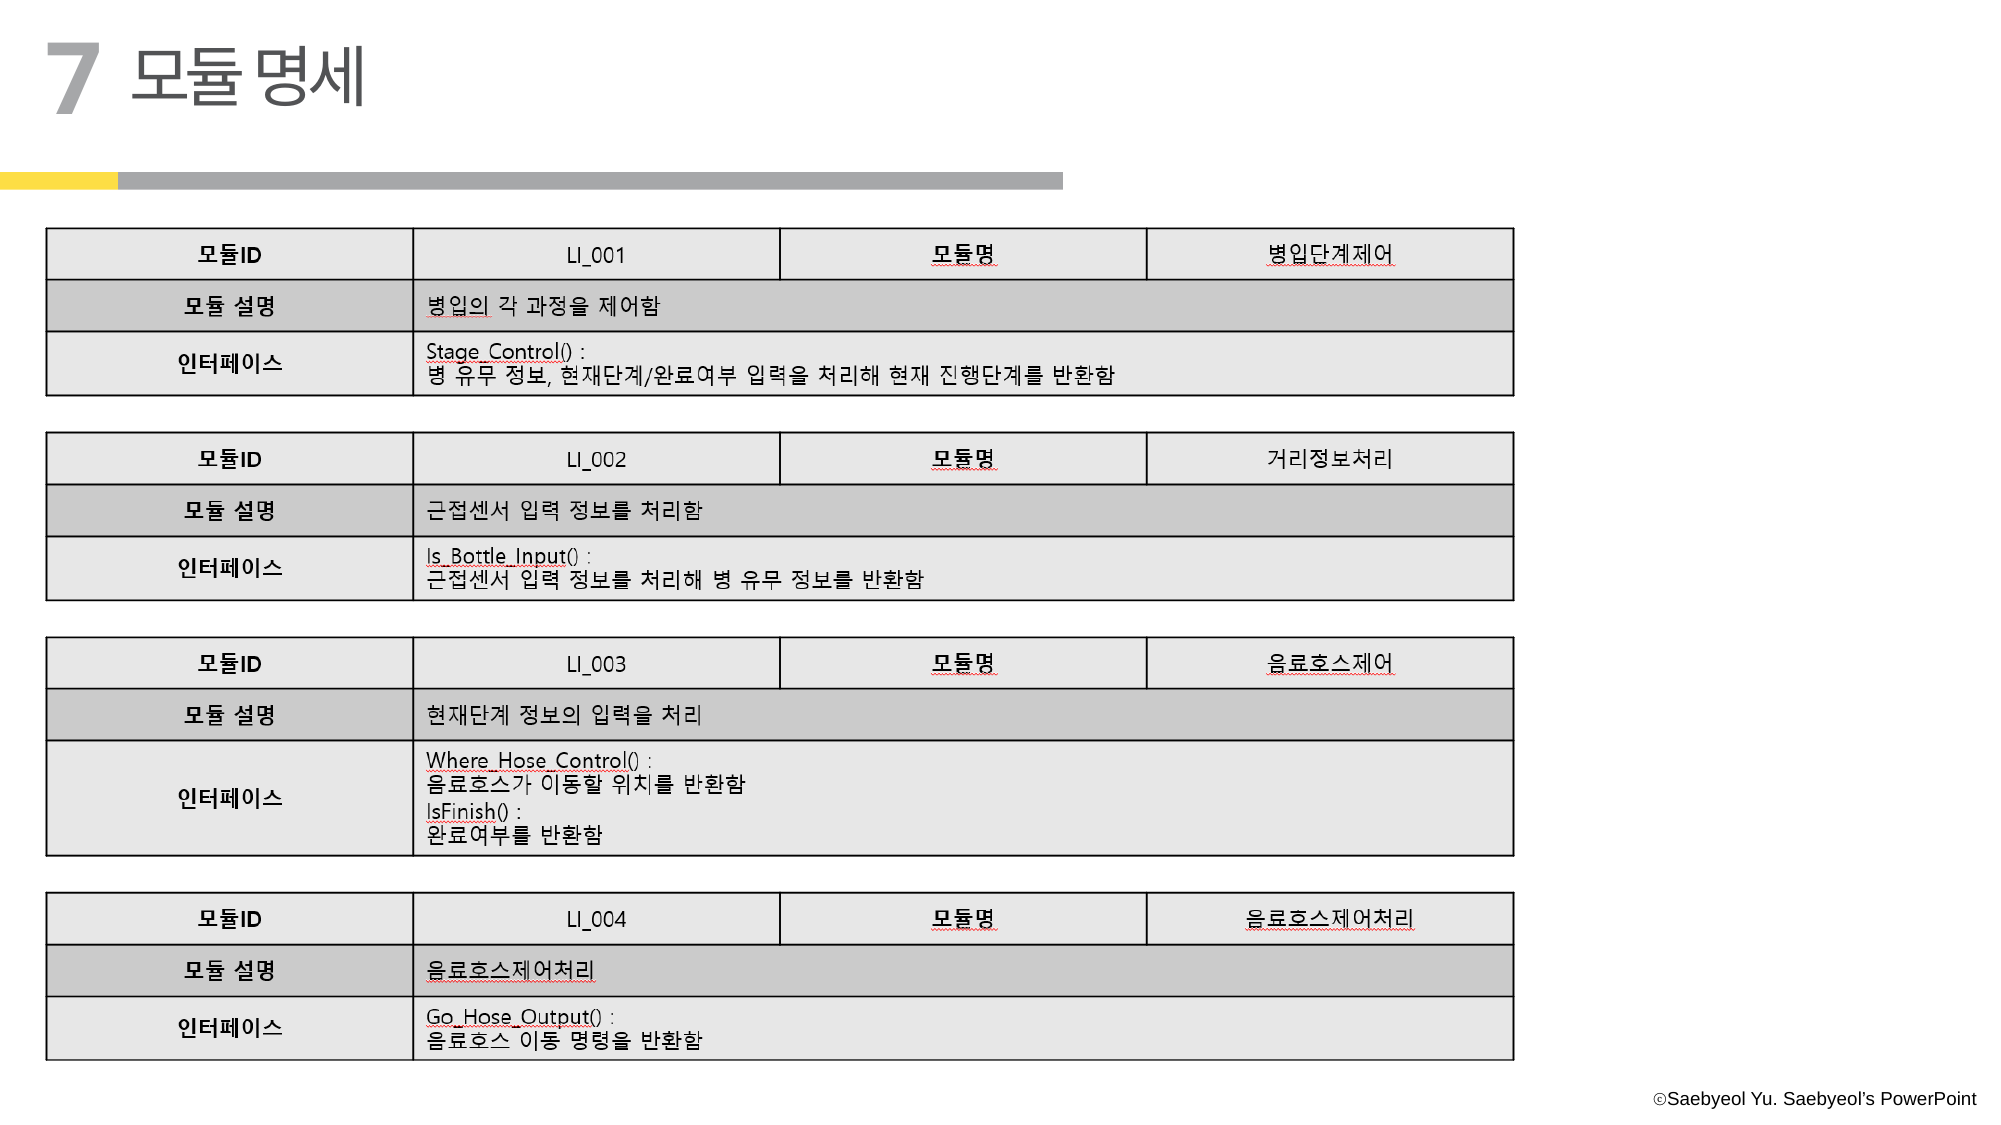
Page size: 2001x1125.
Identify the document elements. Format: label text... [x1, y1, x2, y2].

text_box [119, 171, 1064, 191]
text_box 7 [30, 7, 118, 143]
text_box [0, 171, 119, 191]
picture [37, 217, 1530, 1072]
text_box 모듈 명세 [118, 27, 384, 123]
